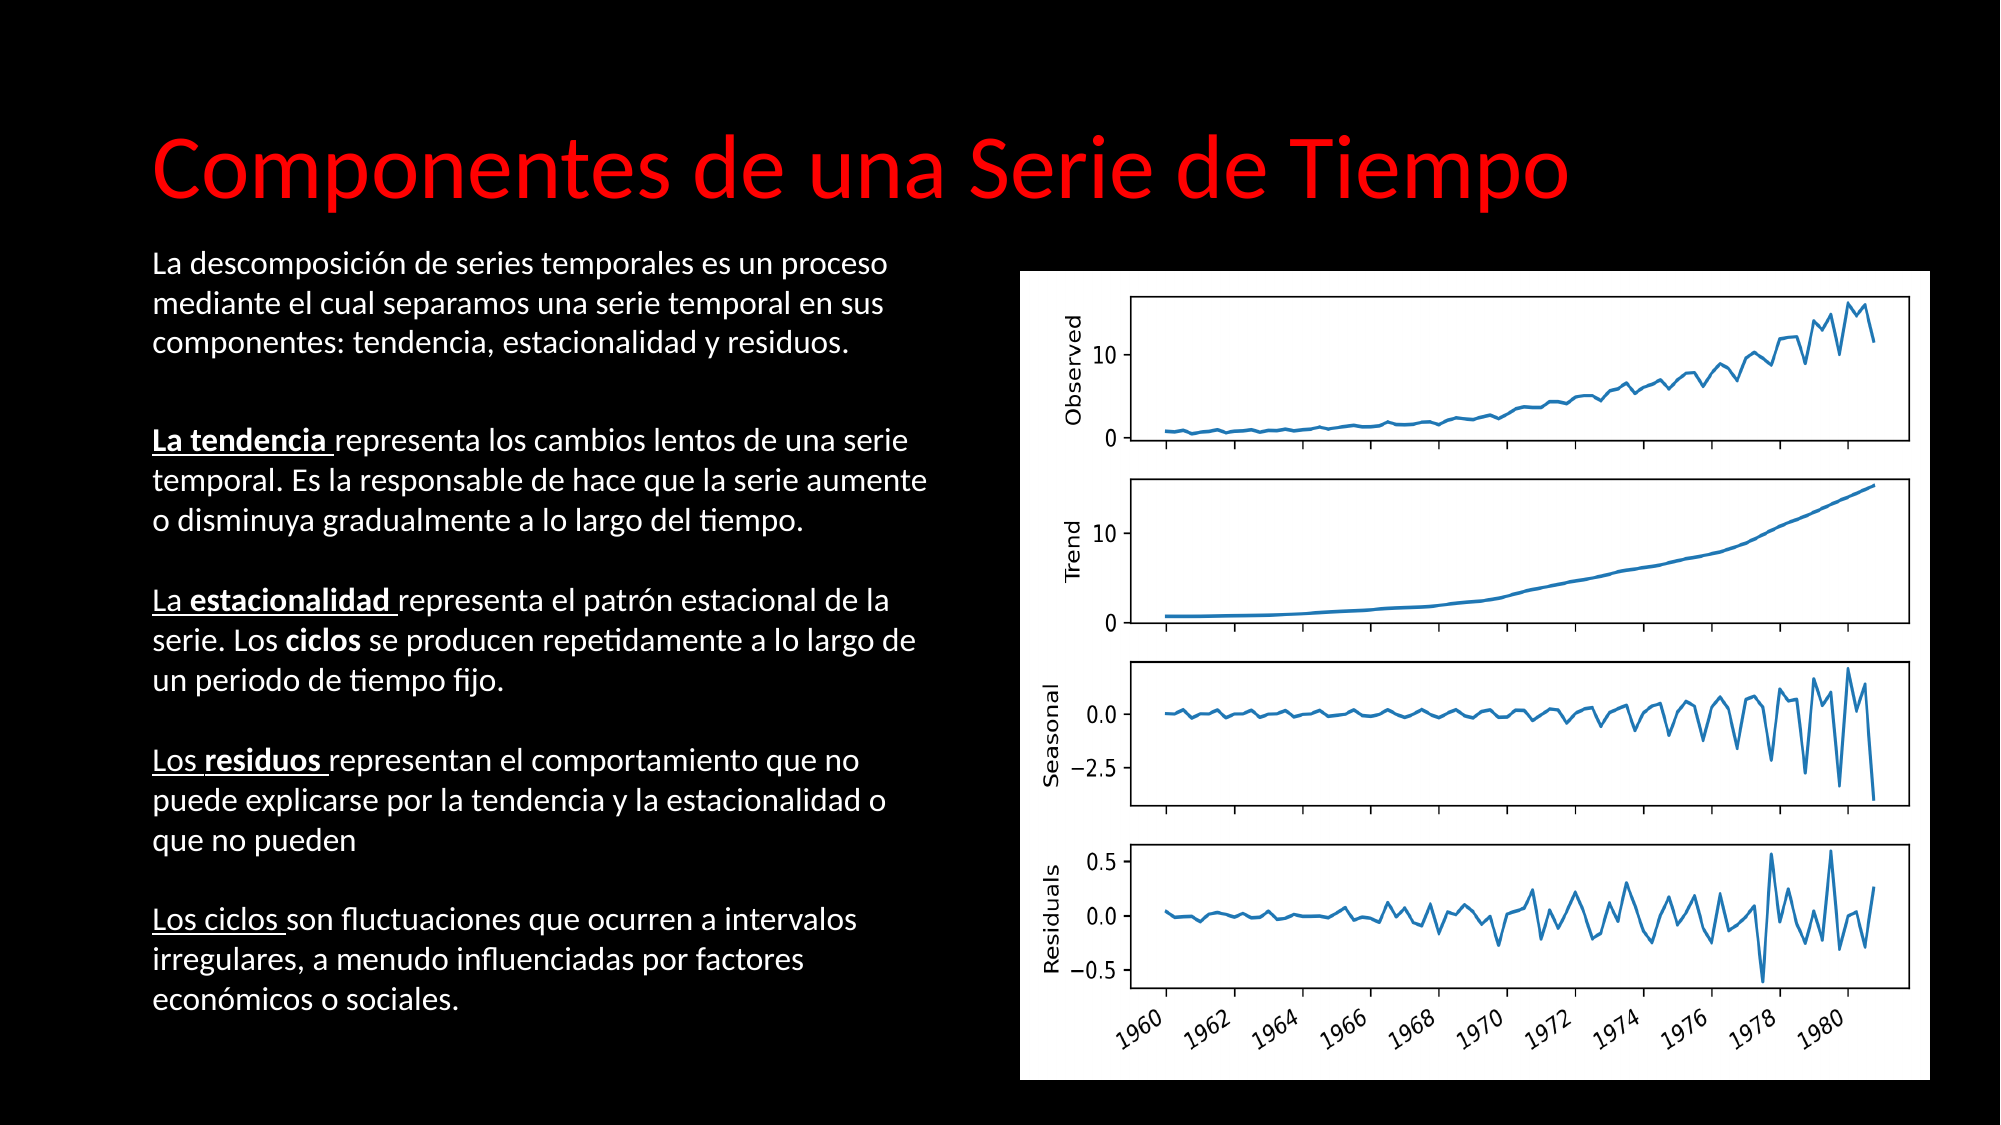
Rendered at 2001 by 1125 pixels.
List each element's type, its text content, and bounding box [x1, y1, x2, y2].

text_box La tendencia representa los cambios lentos de una serie temporal. Es la responsable de hace que la serie aumente o disminuya gradualmente a lo largo del tiempo. La estacionalidad representa el patrón estacional de la serie. Los ciclos se producen repetidamente a lo largo de un periodo de tiempo fijo. Los residuos representan el comportamiento que no puede explicarse por la tendencia y la estacionalidad o que no pueden Los ciclos son fluctuaciones que ocurren a intervalos irregulares, a menudo influenciadas por factores económicos o sociales. [137, 403, 953, 1050]
title Componentes de una Serie de Tiempo [137, 59, 1863, 278]
text_box La descomposición de series temporales es un proceso mediante el cual separamos una serie temporal en sus componentes: tendencia, estacionalidad y residuos. [137, 225, 953, 378]
picture [1019, 270, 1931, 1080]
